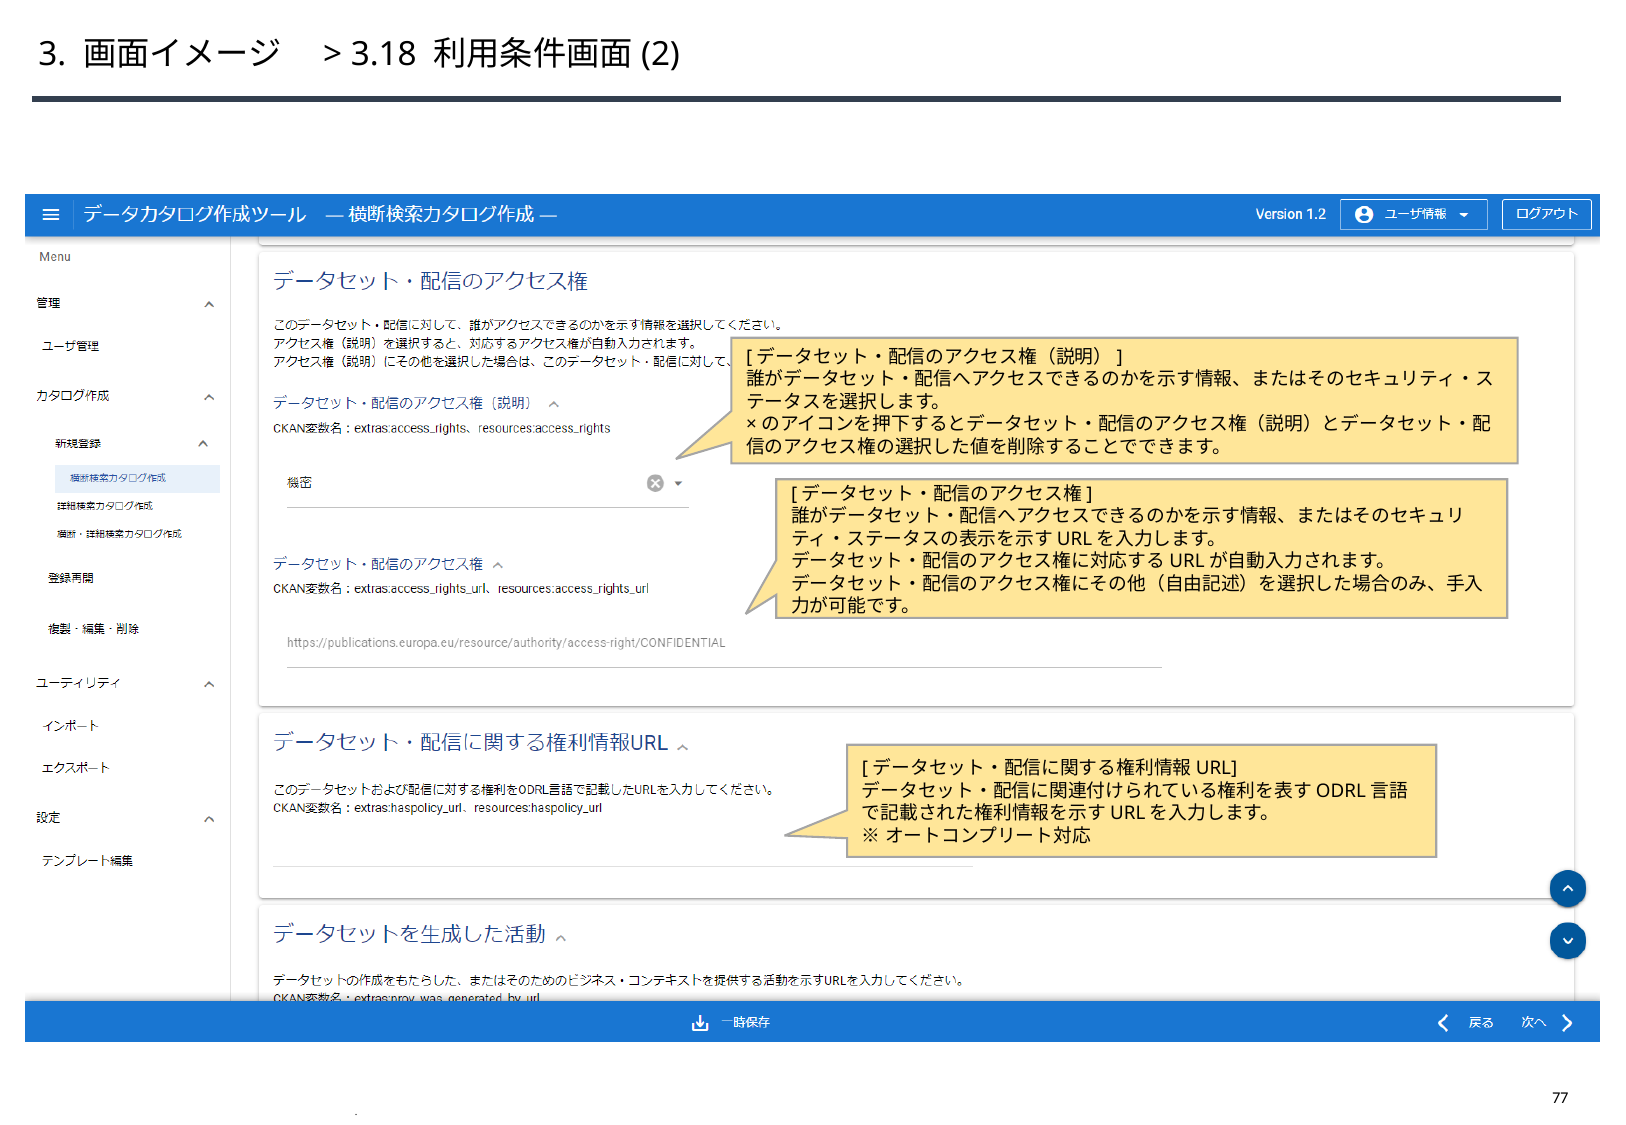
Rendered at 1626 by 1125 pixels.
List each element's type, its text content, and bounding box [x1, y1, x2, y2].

picture [25, 194, 1600, 1042]
title 3. 画面イメージ > 3.18 利用条件画面(2) [38, 19, 1526, 91]
